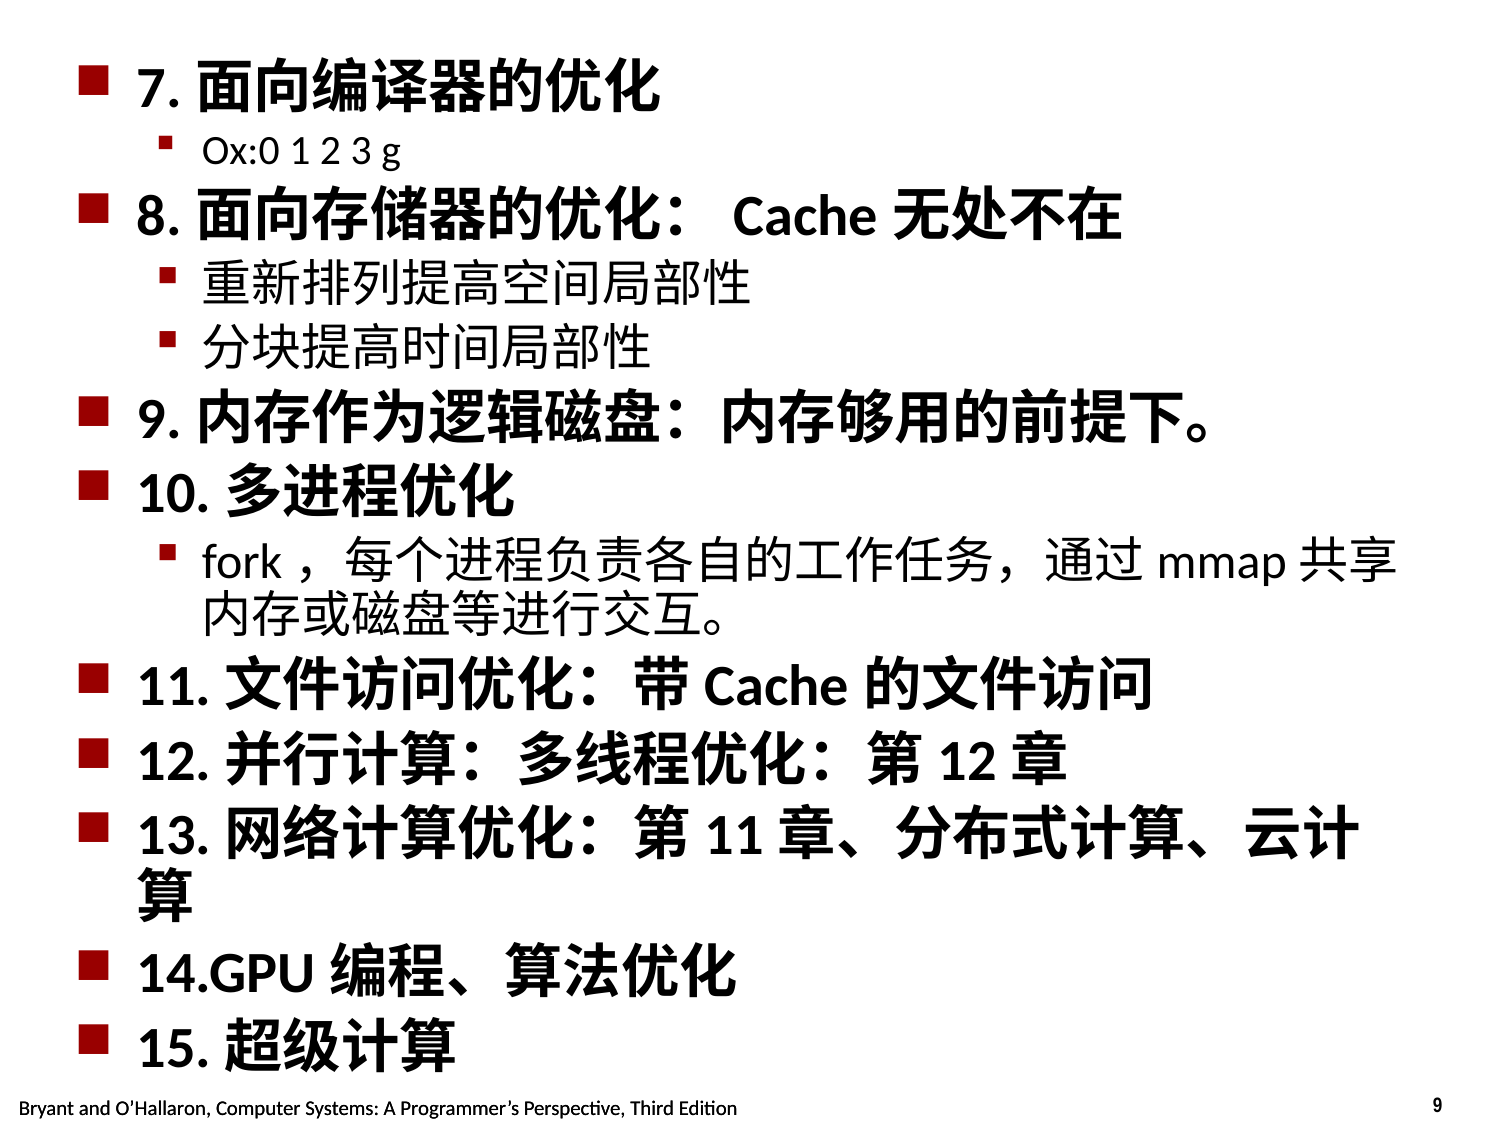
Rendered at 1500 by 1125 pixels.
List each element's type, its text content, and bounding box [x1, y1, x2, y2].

list 7.面向编译器的优化 Ox:0 1 2 3 g 8.面向存储器的优化：Cache无处不在 重新排列提高空间局部性 分块提高时间局部性 9.内存作为逻辑磁盘：内存够用的前提下。 10.多进程优化 fork，每个进程负责各自的工作任务，通过mmap共享内存或磁盘等进行交互。 11.文件访问优化：带Cache的文件访问 12.并行计算：多线程优化：第12章 13.网络计算优化：第11章、分布式计算、云计算 14.GPU编程、算法优化 15.超级计算 [64, 49, 1416, 1081]
